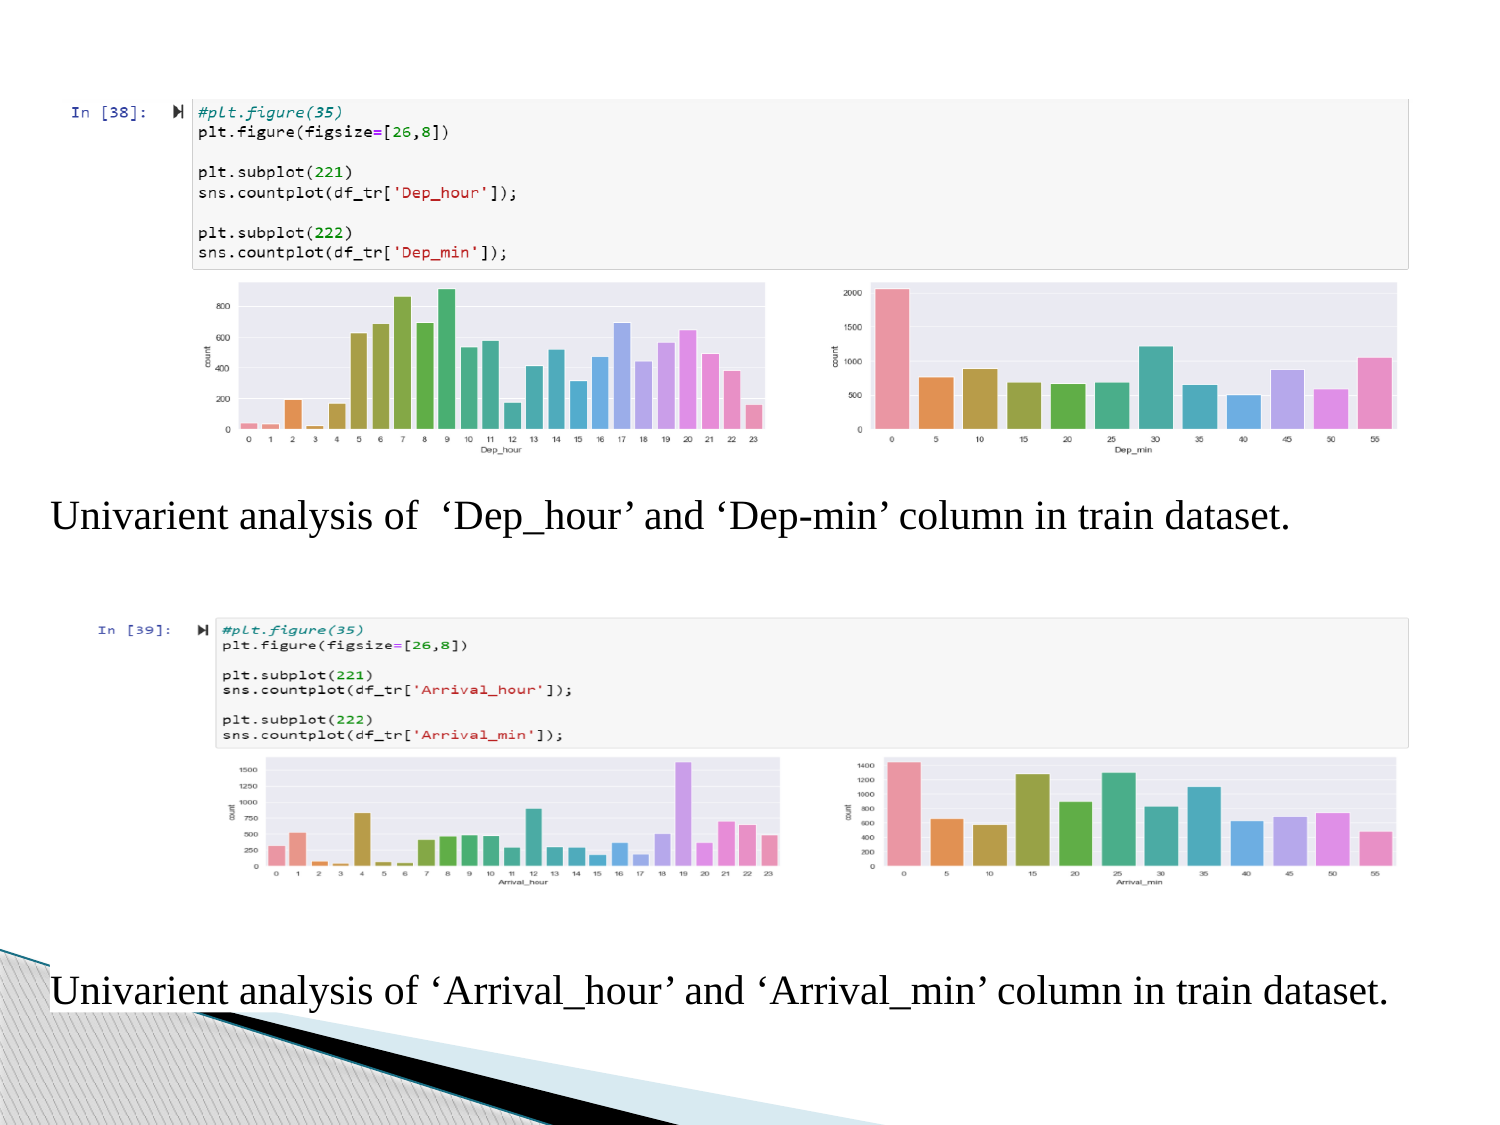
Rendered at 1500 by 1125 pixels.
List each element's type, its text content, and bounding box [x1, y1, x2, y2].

picture [87, 612, 1413, 893]
text_box Univarient analysis of ‘Dep_hour’ and ‘Dep-min’ column in train dataset. [50, 487, 1438, 538]
text_box Univarient analysis of ‘Arrival_hour’ and ‘Arrival_min’ column in train dataset. [49, 962, 1494, 1013]
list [62, 99, 1413, 463]
